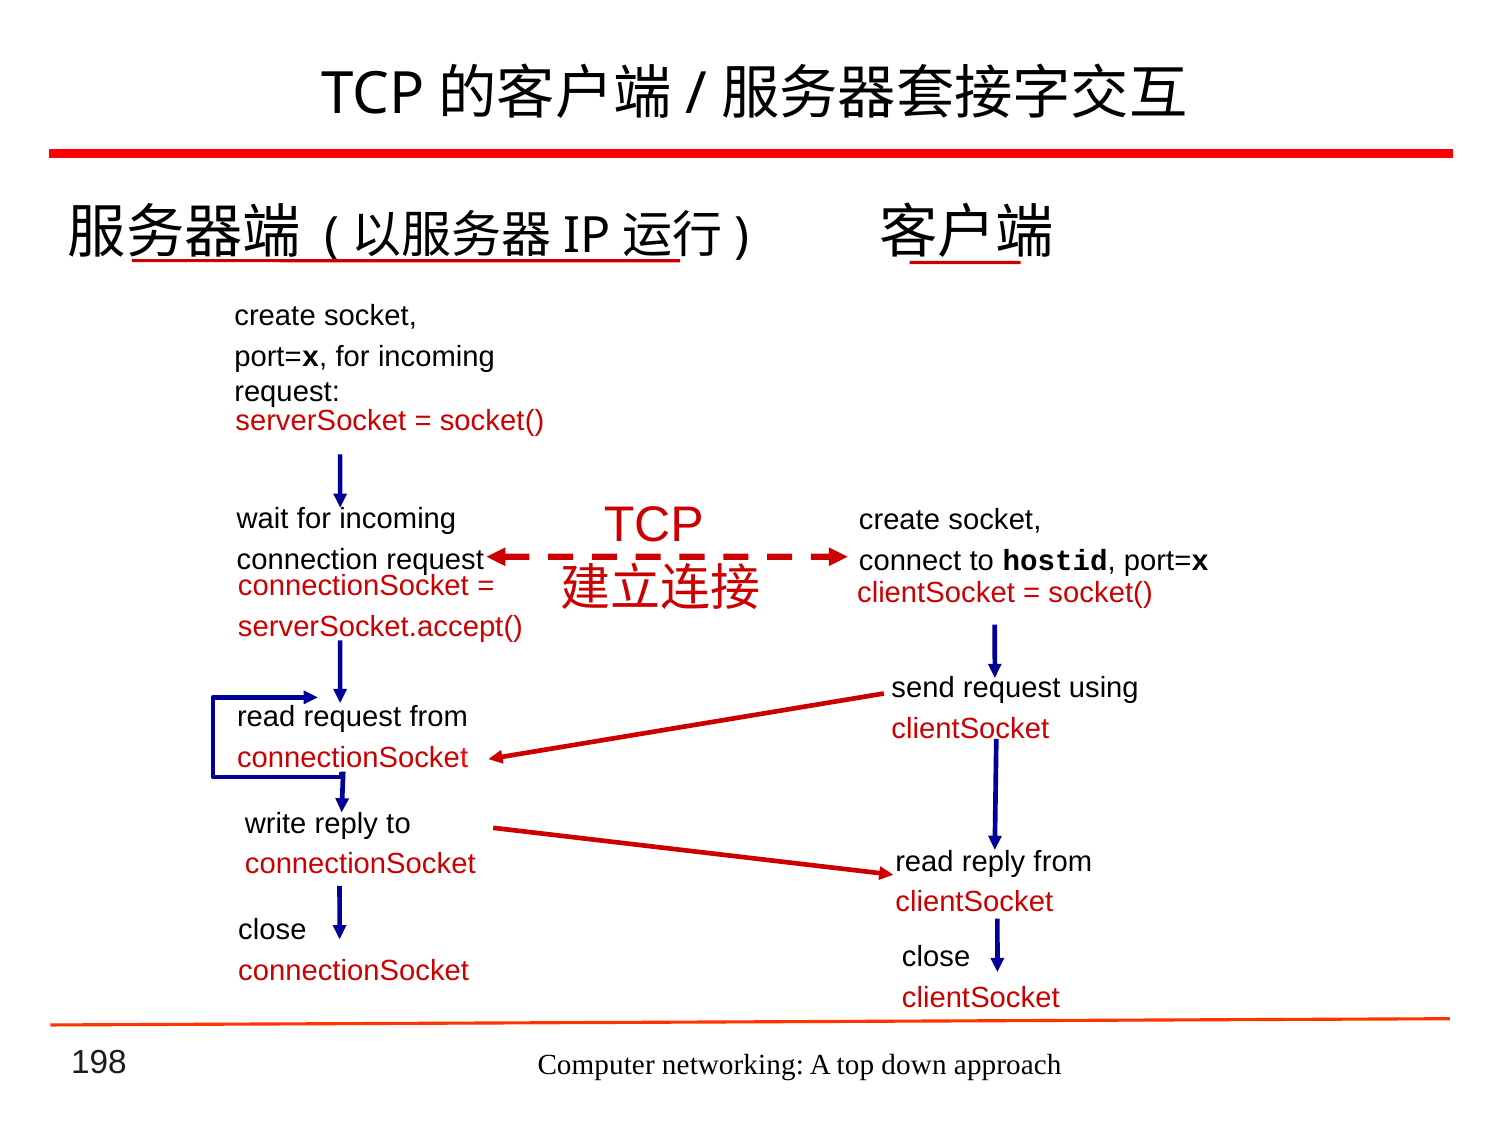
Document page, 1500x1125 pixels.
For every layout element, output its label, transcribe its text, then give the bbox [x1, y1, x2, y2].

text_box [842, 495, 1230, 616]
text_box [219, 291, 607, 508]
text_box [220, 640, 894, 695]
text_box 服务器端 (以服务器IP运行) [53, 187, 765, 272]
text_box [212, 697, 1109, 1019]
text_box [488, 624, 1156, 850]
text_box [486, 501, 848, 613]
footer Computer networking: A top down approach [512, 1037, 1088, 1089]
title TCP的客户端/服务器套接字交互 [52, 37, 1457, 143]
text_box 客户端 [864, 186, 1069, 272]
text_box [222, 515, 492, 639]
